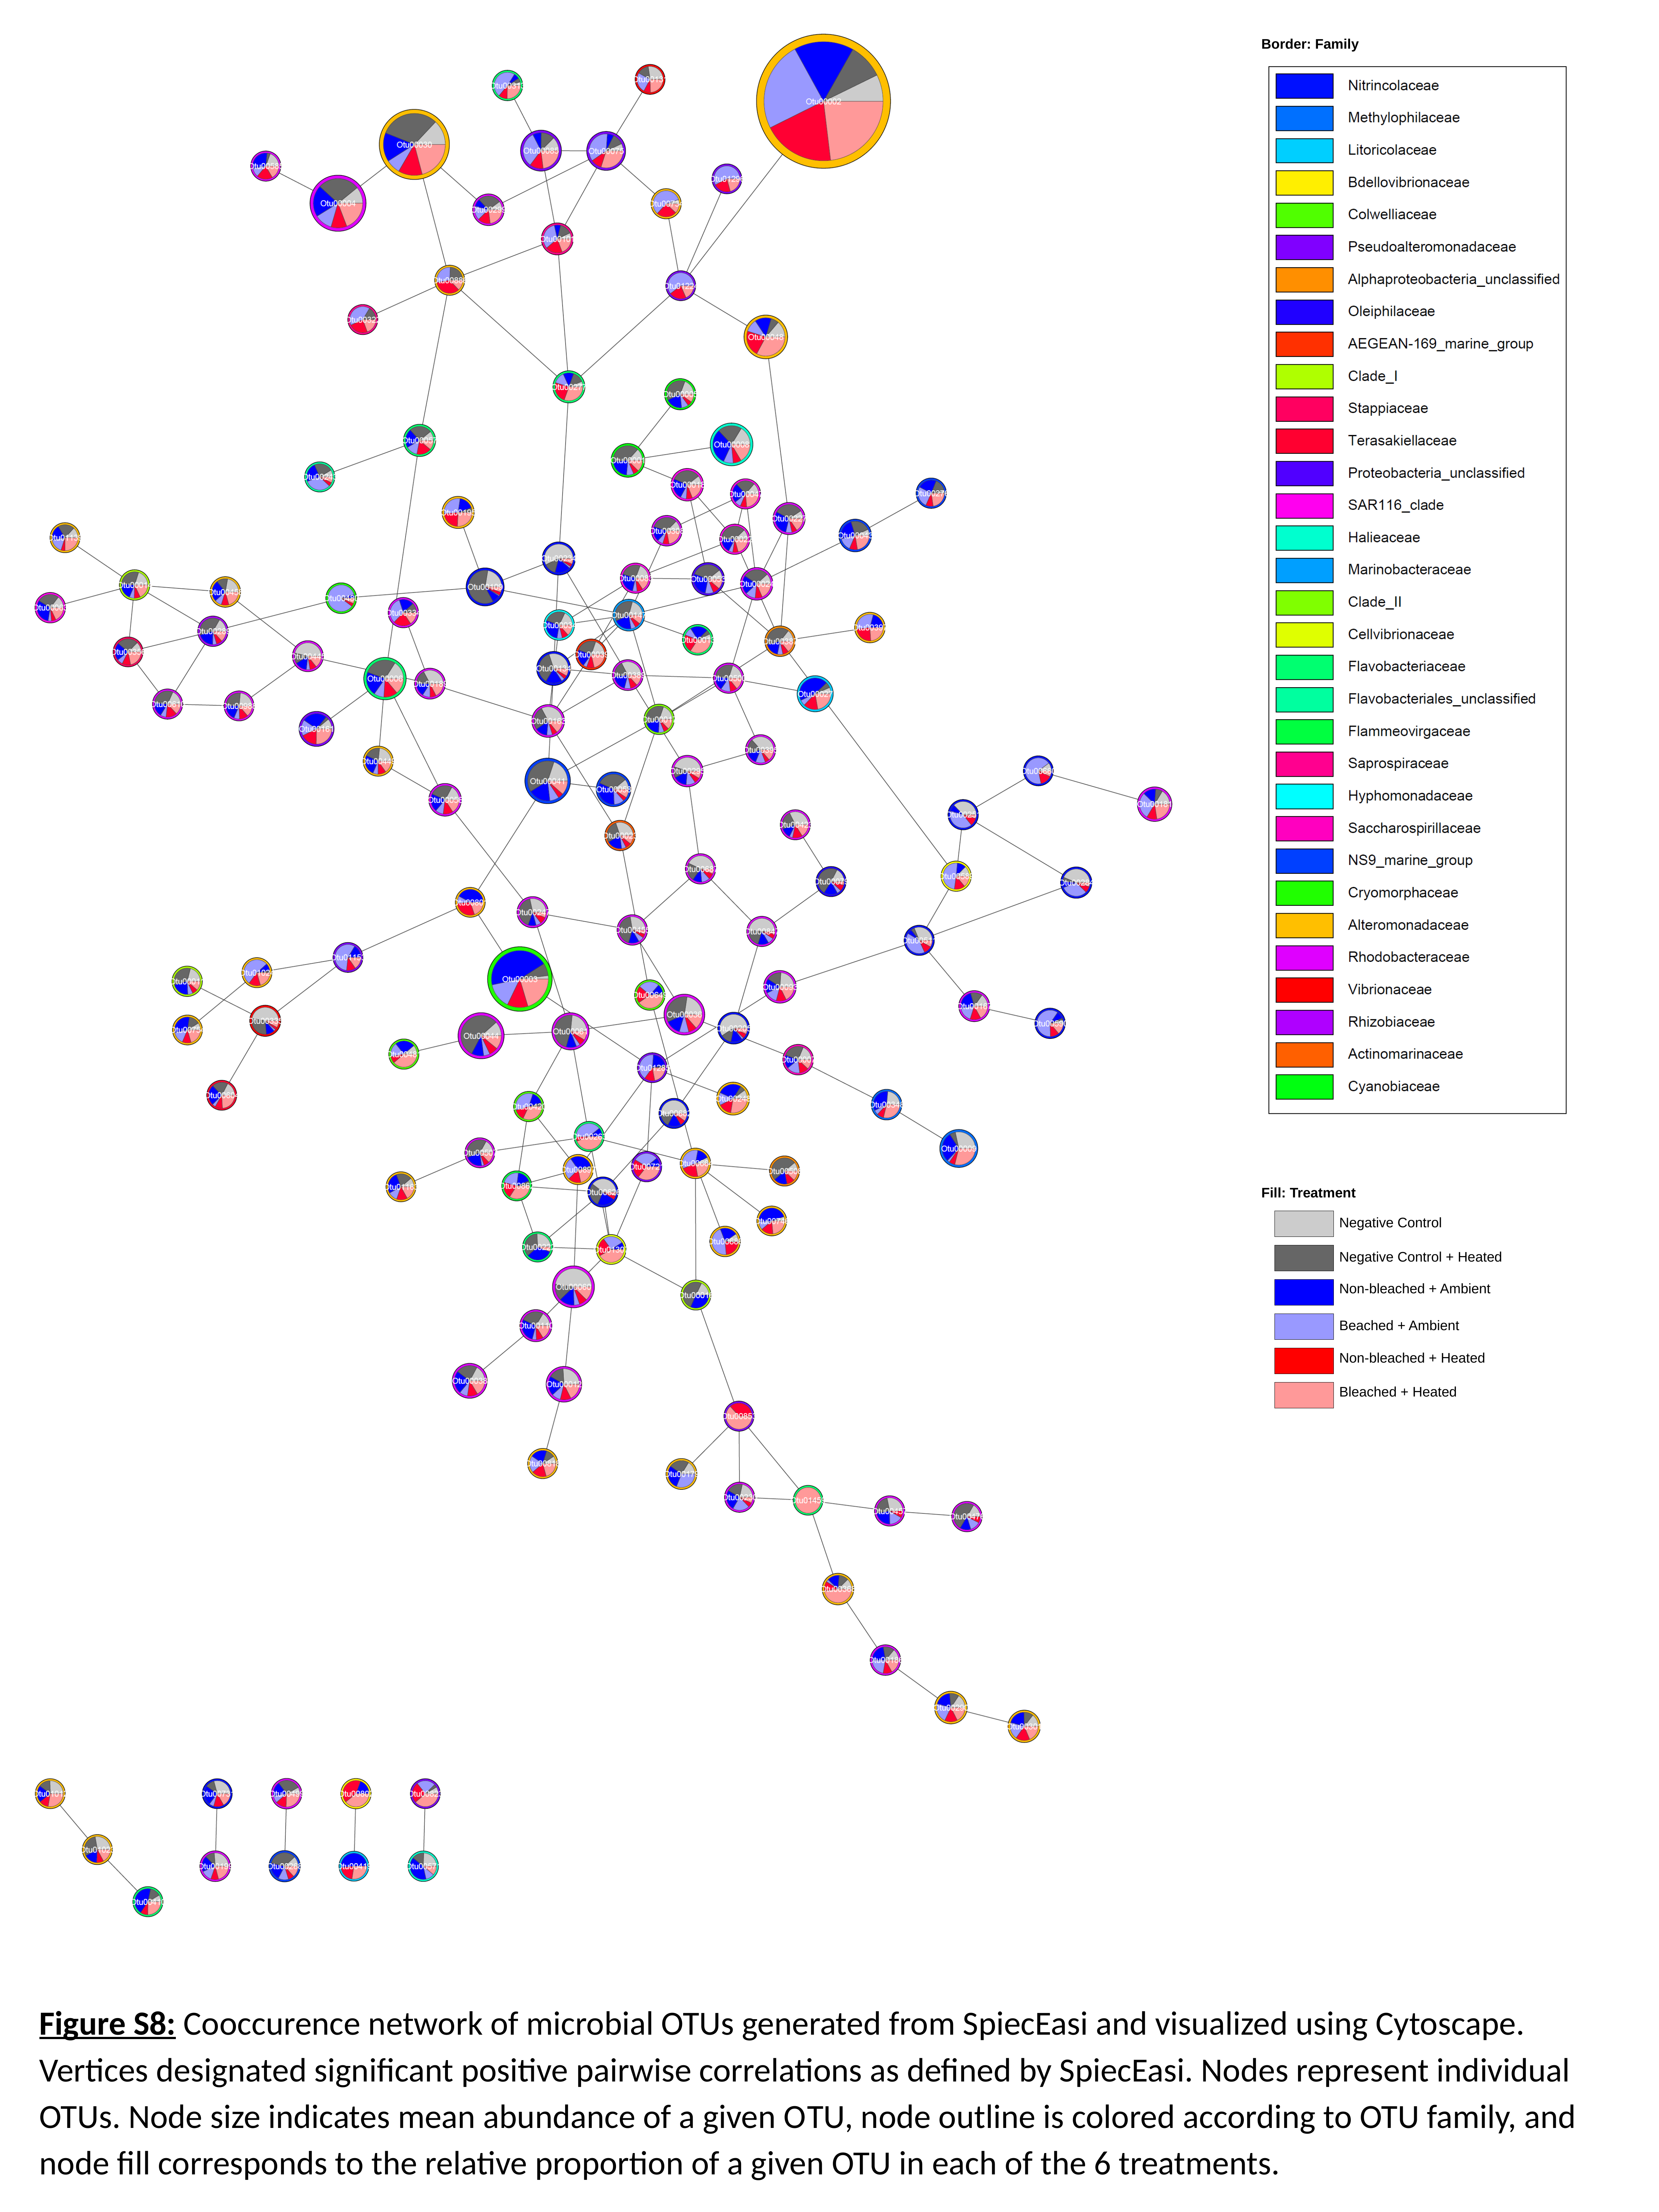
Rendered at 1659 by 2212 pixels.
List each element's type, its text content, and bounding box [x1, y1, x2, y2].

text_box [26, 0, 1659, 2001]
text_box Figure S8: Cooccurence network of microbial OTUs generated from SpiecEasi and visualized using Cytoscape. Vertices designated significant positive pairwise correlations as defined by SpiecEasi. Nodes represent individual OTUs. Node size indicates mean abundance of a given OTU, node outline is colored according to OTU family, and node fill corresponds to the relative proportion of a given OTU in each of the 6 treatments. [0, 1955, 1659, 2212]
